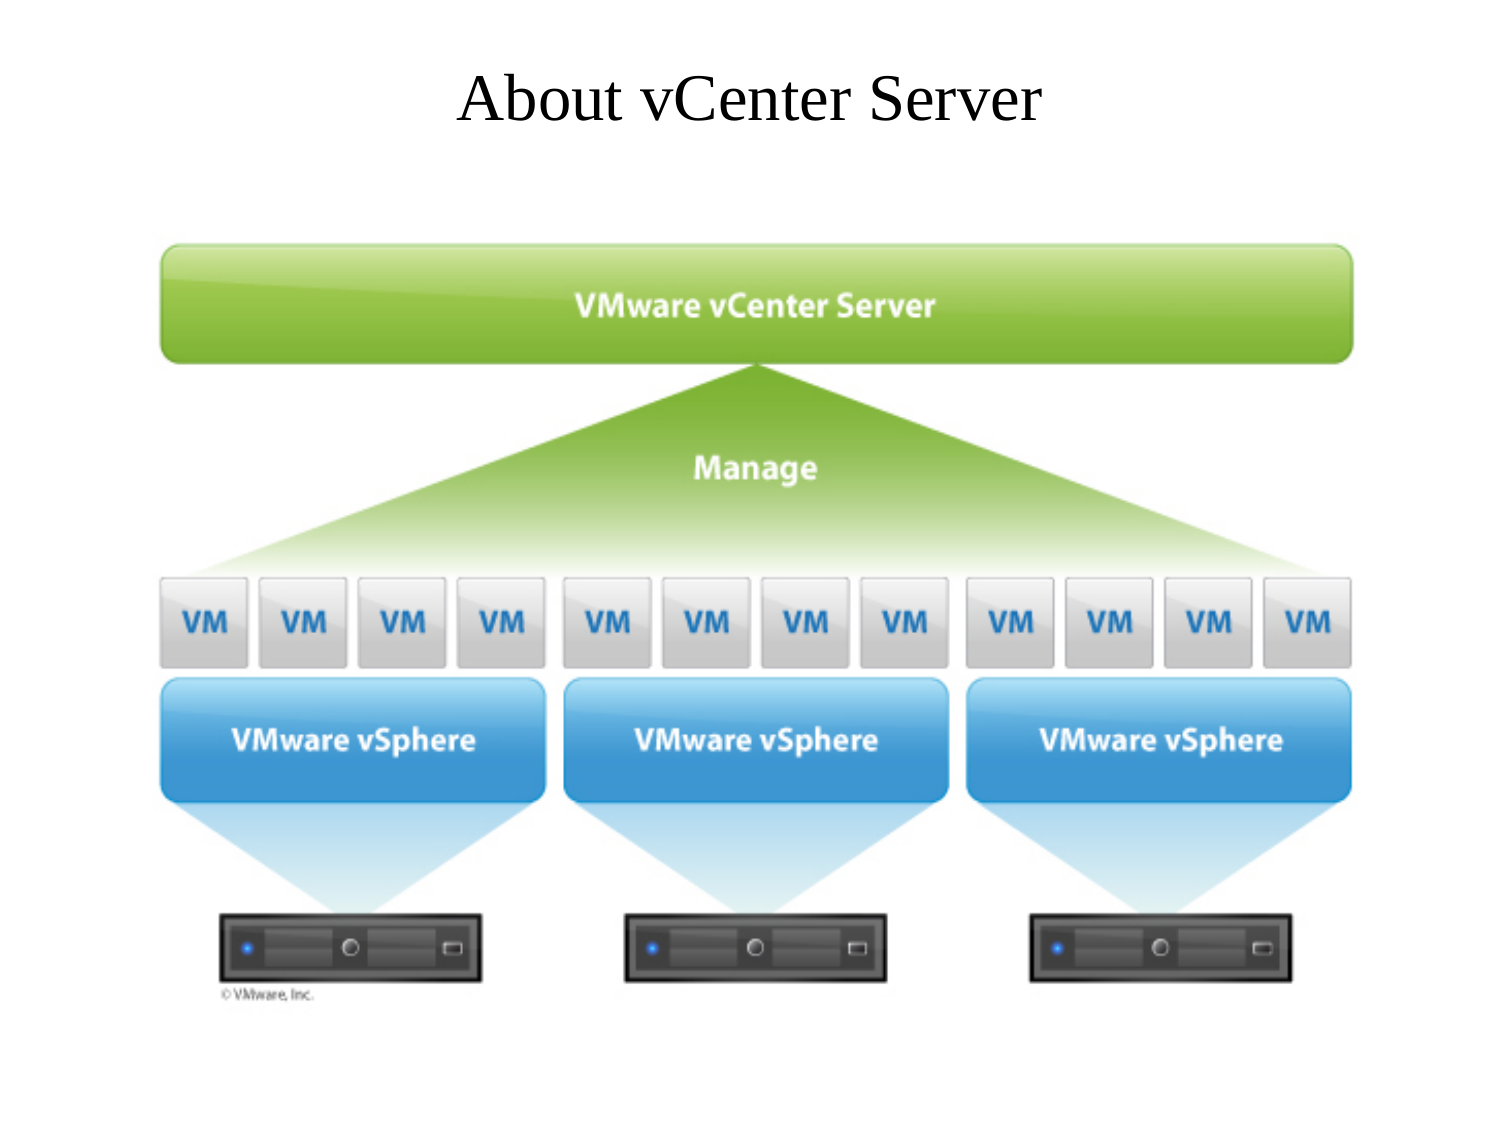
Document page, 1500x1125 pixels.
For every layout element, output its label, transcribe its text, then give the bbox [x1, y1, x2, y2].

title About vCenter Server [75, 0, 1425, 188]
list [137, 199, 1376, 1051]
